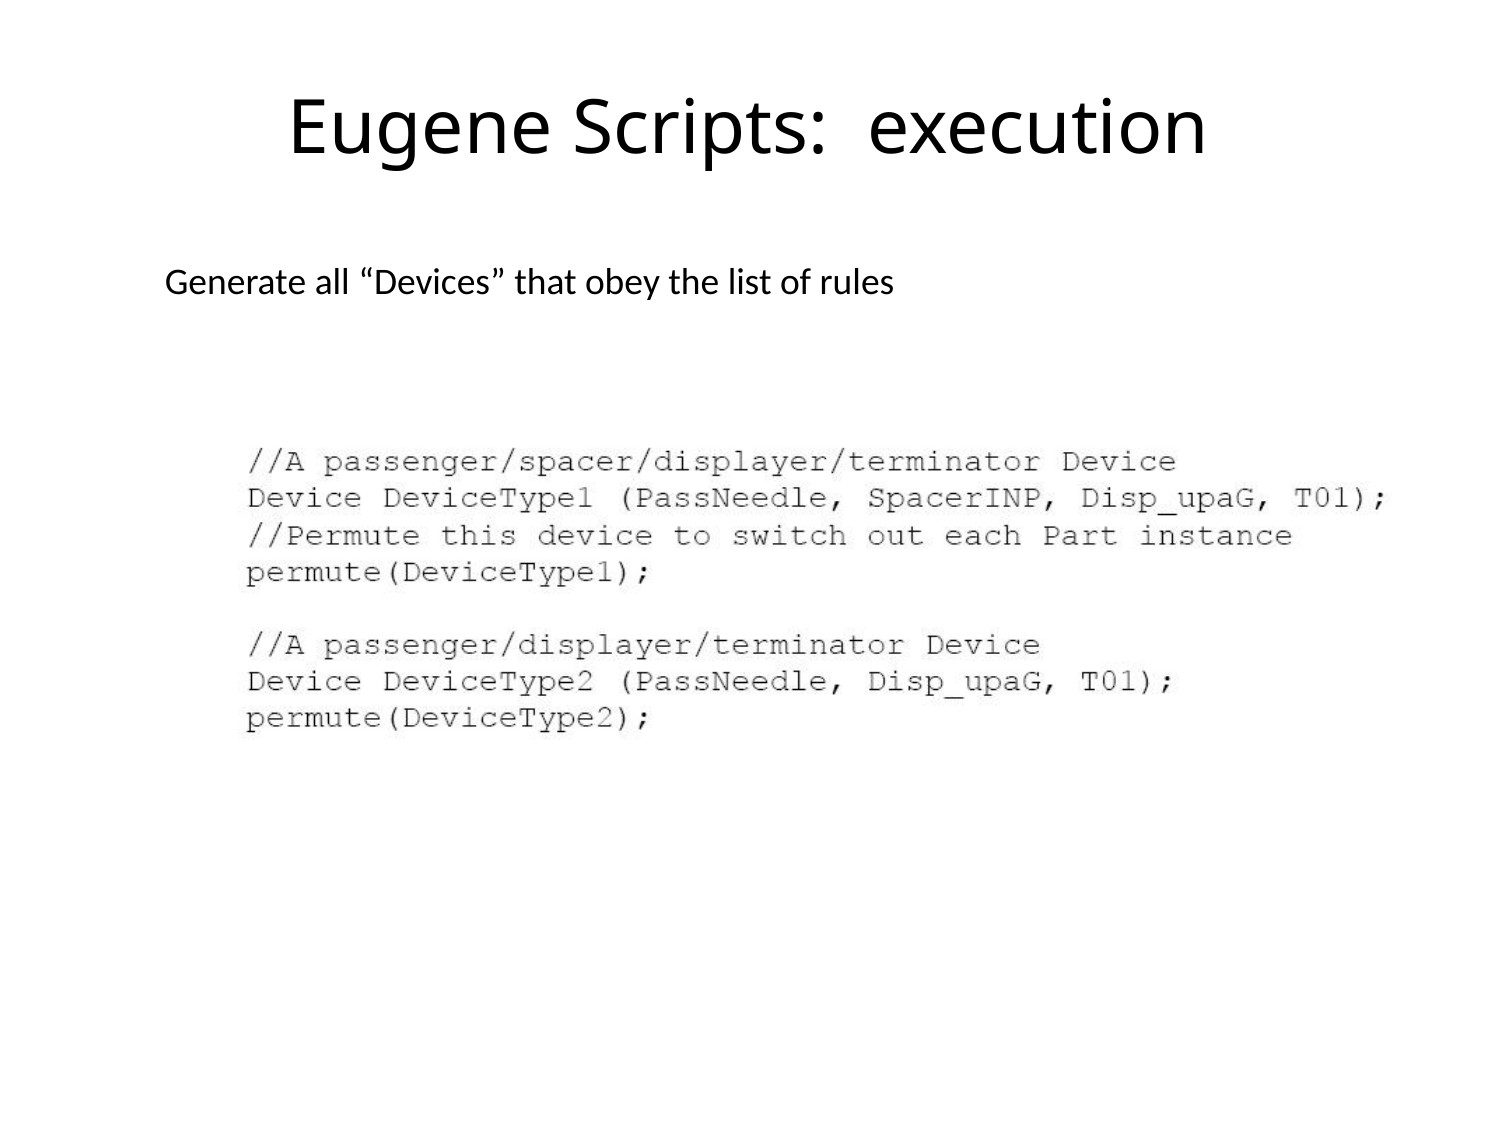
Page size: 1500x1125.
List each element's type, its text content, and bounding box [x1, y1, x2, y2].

title Eugene Scripts: execution [124, 49, 1373, 198]
picture [237, 437, 1407, 746]
text_box Generate all “Devices” that obey the list of rules [149, 249, 1425, 310]
